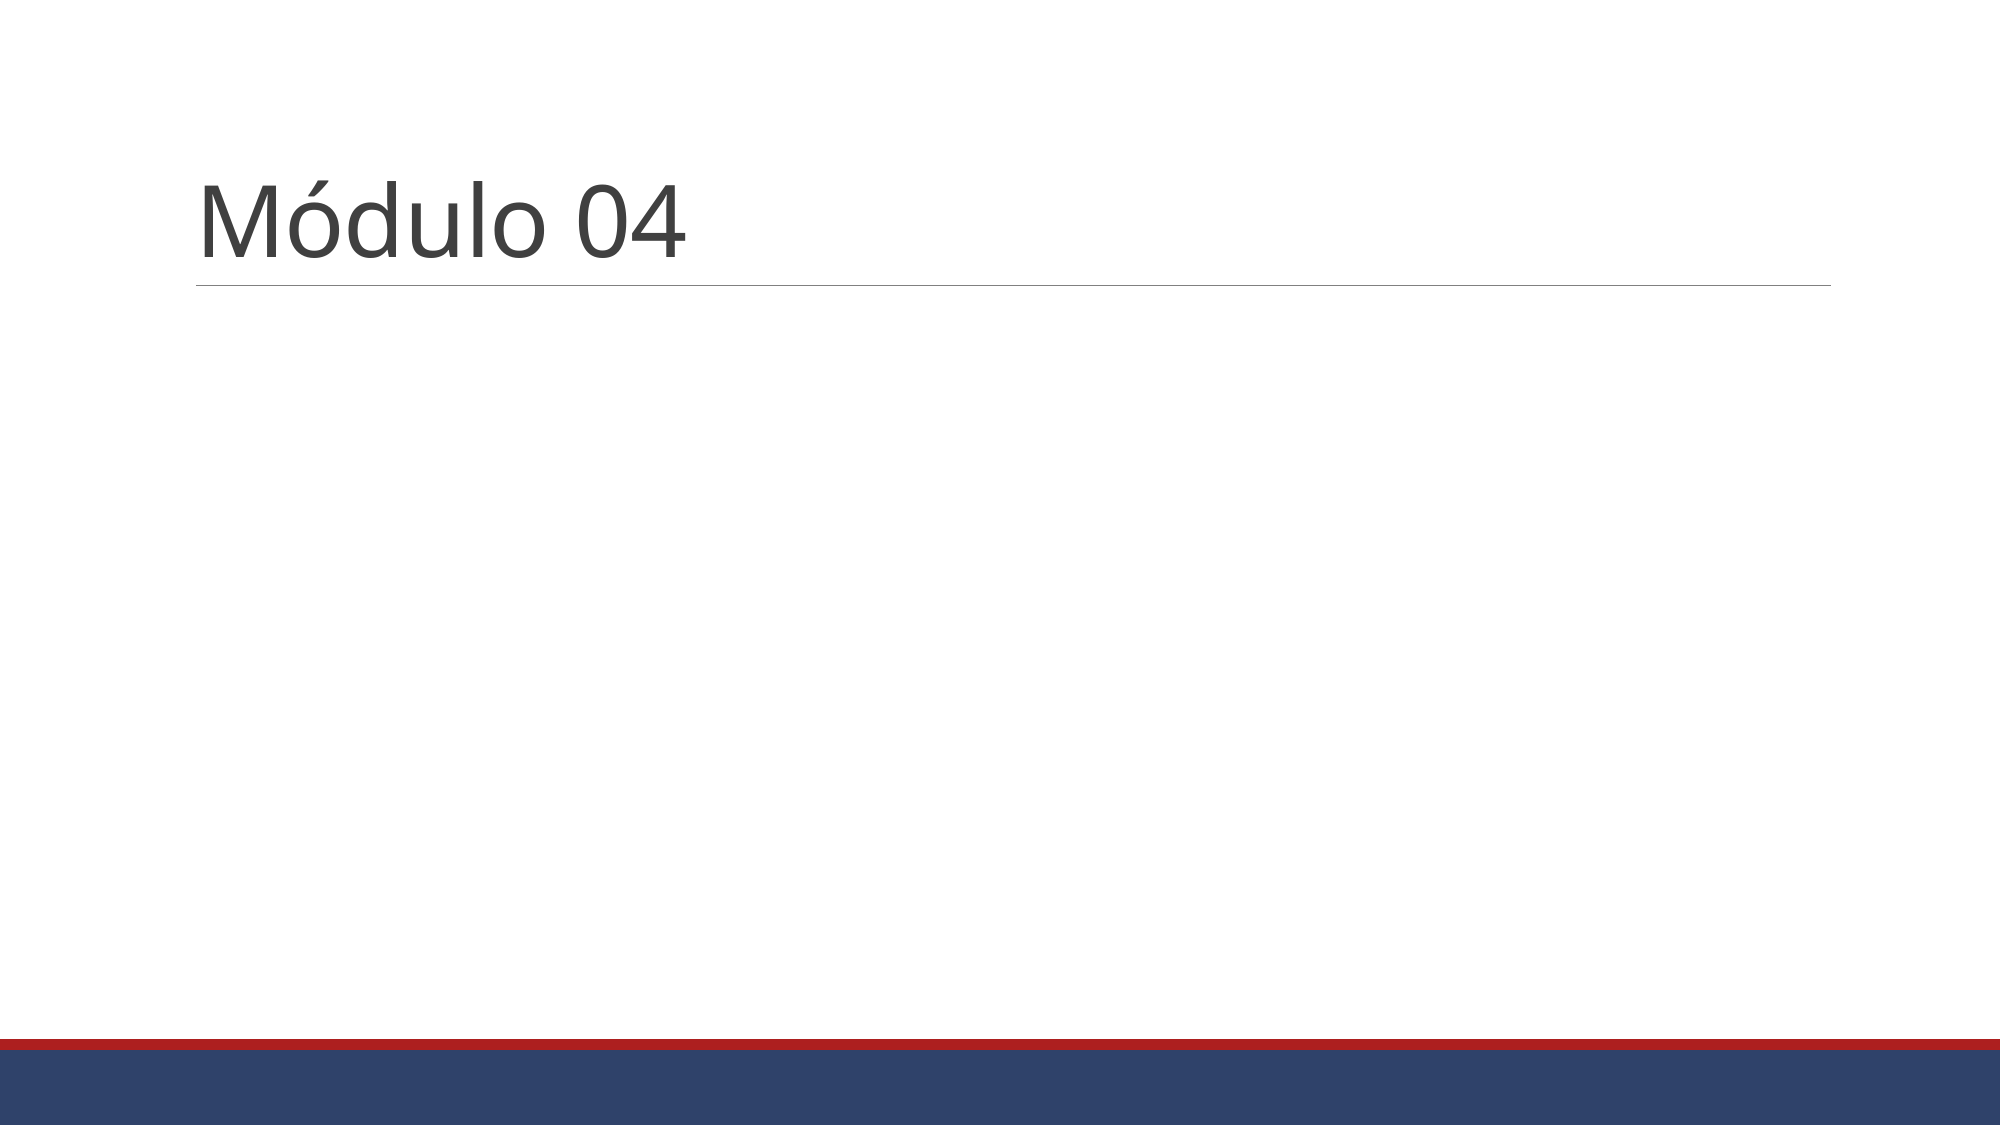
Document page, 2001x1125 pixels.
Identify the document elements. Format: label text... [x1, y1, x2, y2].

title Módulo 04 [180, 47, 1830, 285]
